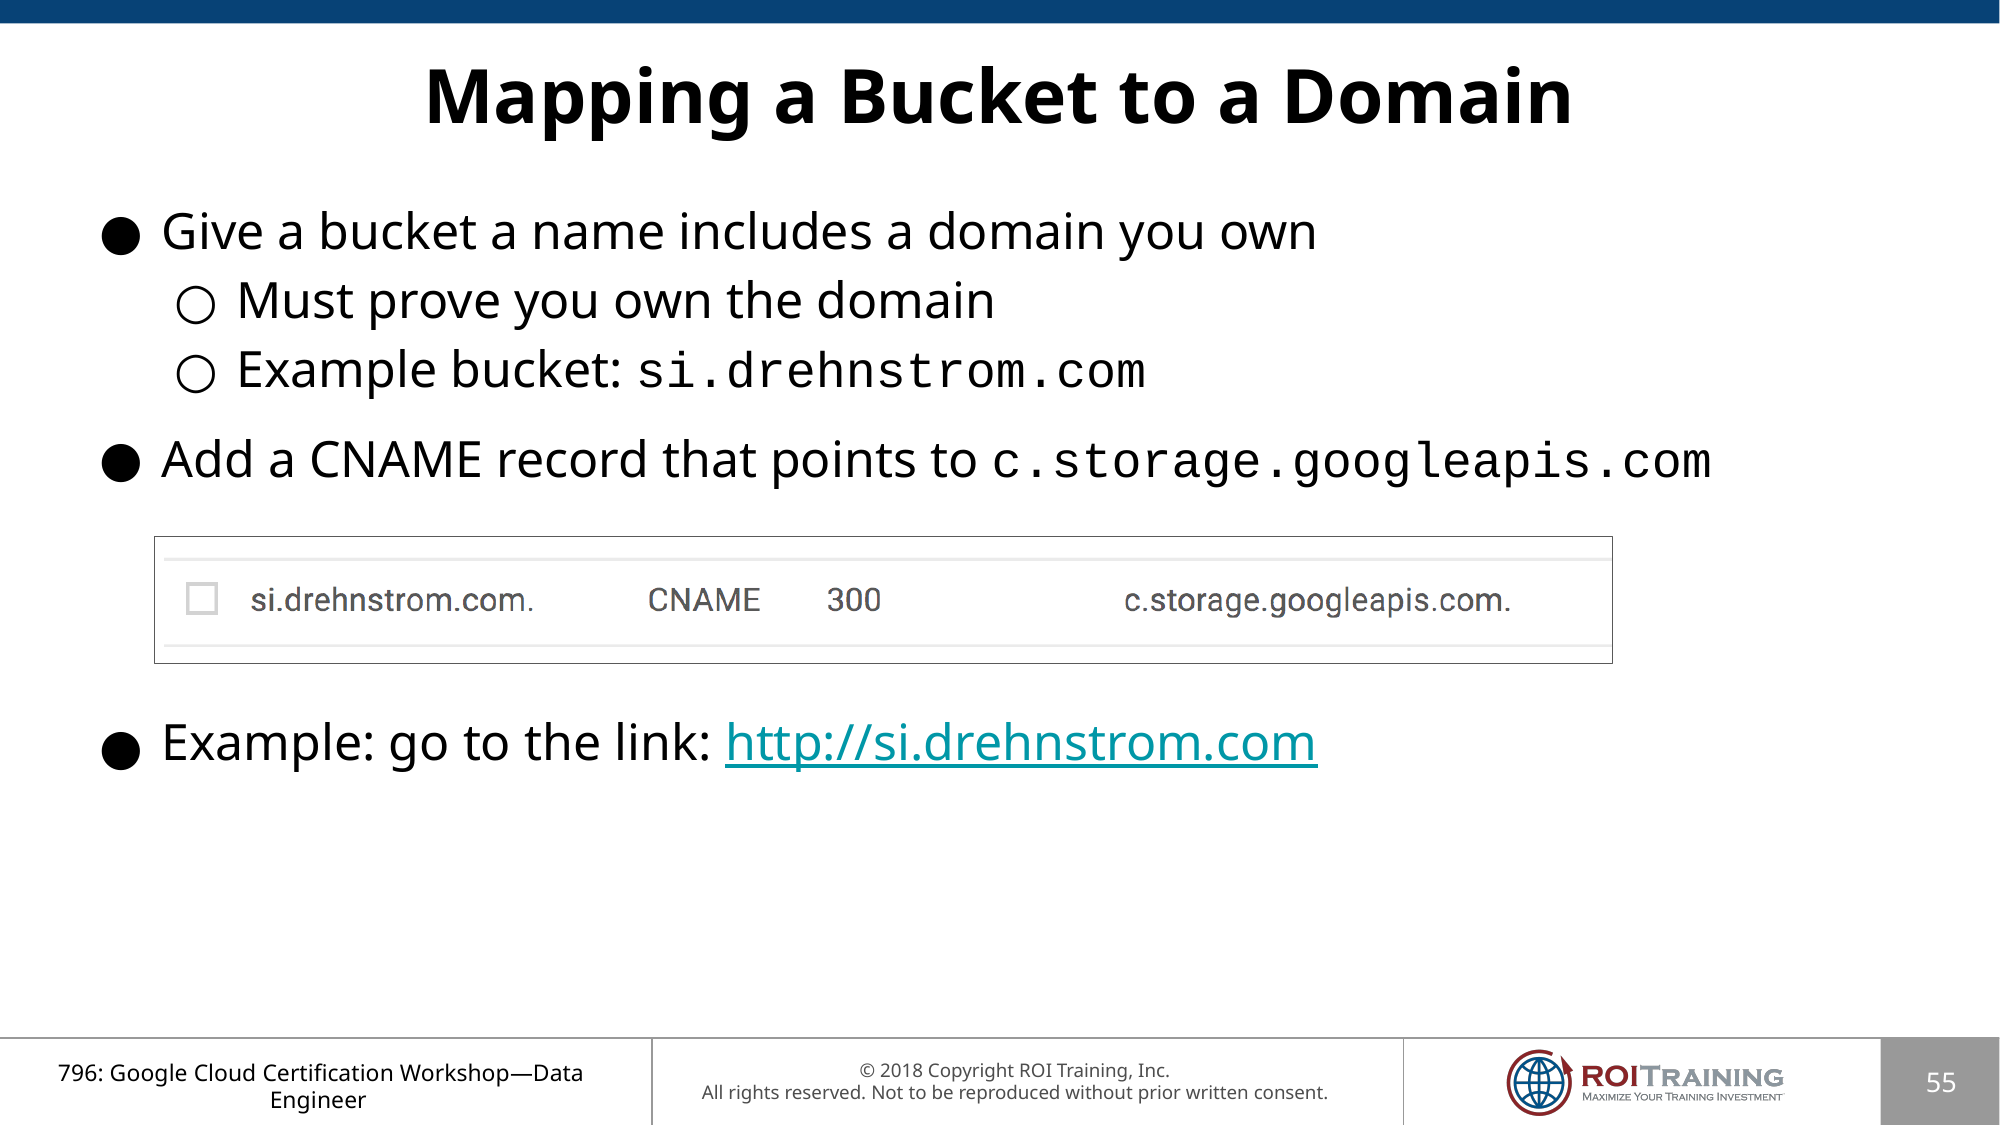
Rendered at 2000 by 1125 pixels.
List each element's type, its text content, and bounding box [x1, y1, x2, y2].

picture [1498, 1048, 1789, 1117]
picture [155, 537, 1613, 663]
title Mapping a Bucket to a Domain [68, 30, 1932, 156]
list Give a bucket a name includes a domain you own Must prove you own the domain Example bucket: si.drehnstrom.com Add a CNAME record that points to c.storage.googleapis.com Example: go to the link: http://si.drehnstrom.com [66, 170, 1930, 1032]
